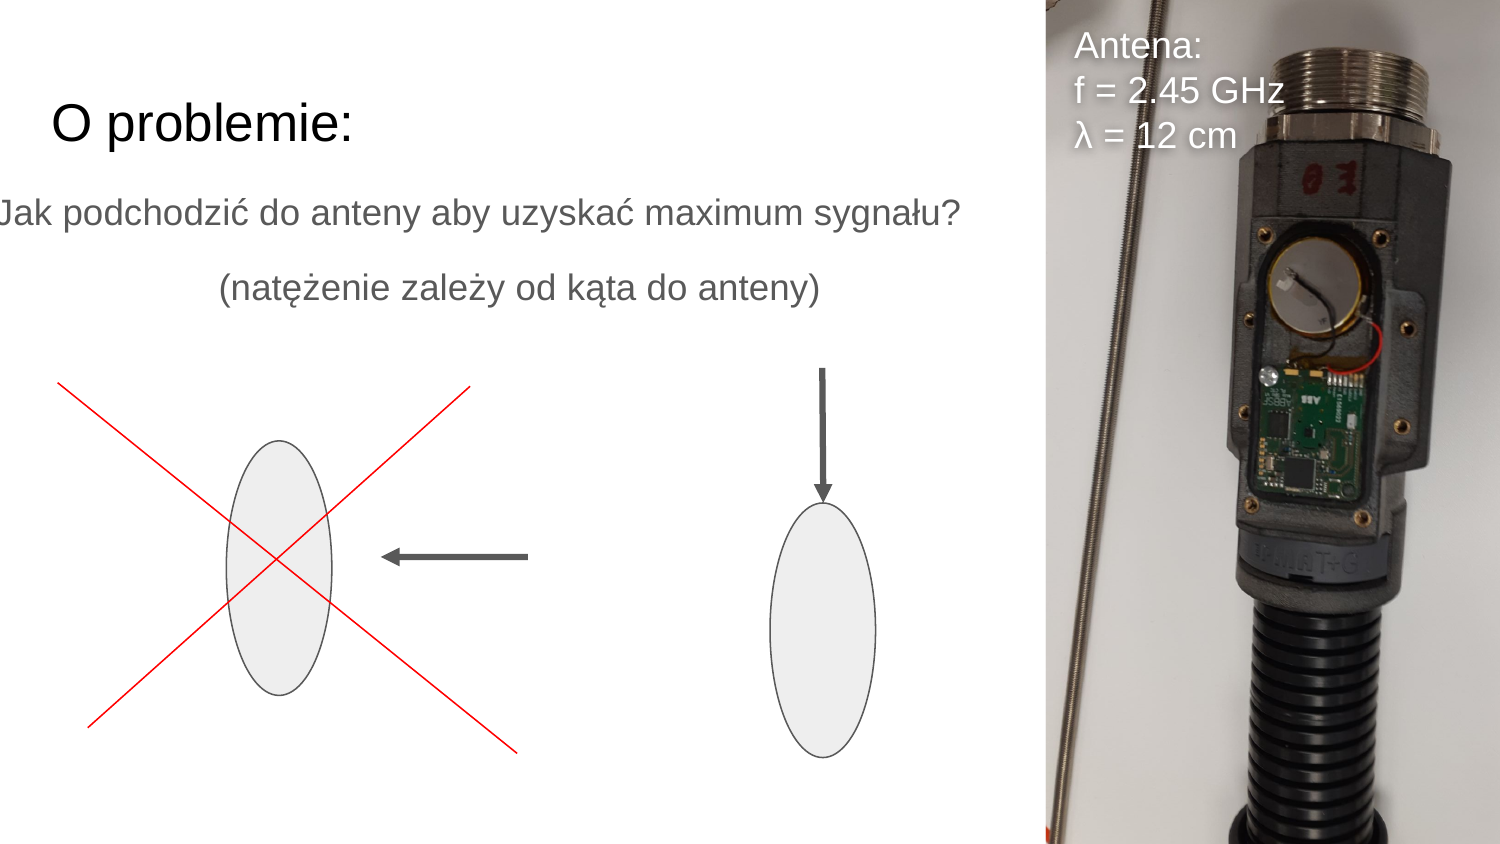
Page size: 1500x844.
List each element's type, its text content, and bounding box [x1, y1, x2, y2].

list Jak podchodzić do anteny aby uzyskać maximum sygnału? (natężenie zależy od kąta do anteny) [0, 166, 833, 324]
text_box [816, 367, 830, 503]
title O problemie: [51, 72, 1045, 166]
text_box [278, 515, 332, 602]
text_box [230, 440, 327, 558]
picture [839, 0, 1500, 844]
text_box [228, 560, 330, 696]
text_box [770, 503, 875, 758]
text_box [226, 522, 275, 601]
text_box [380, 550, 528, 564]
text_box Antena: f = 2.45 GHz λ = 12 cm [1059, 6, 1442, 113]
